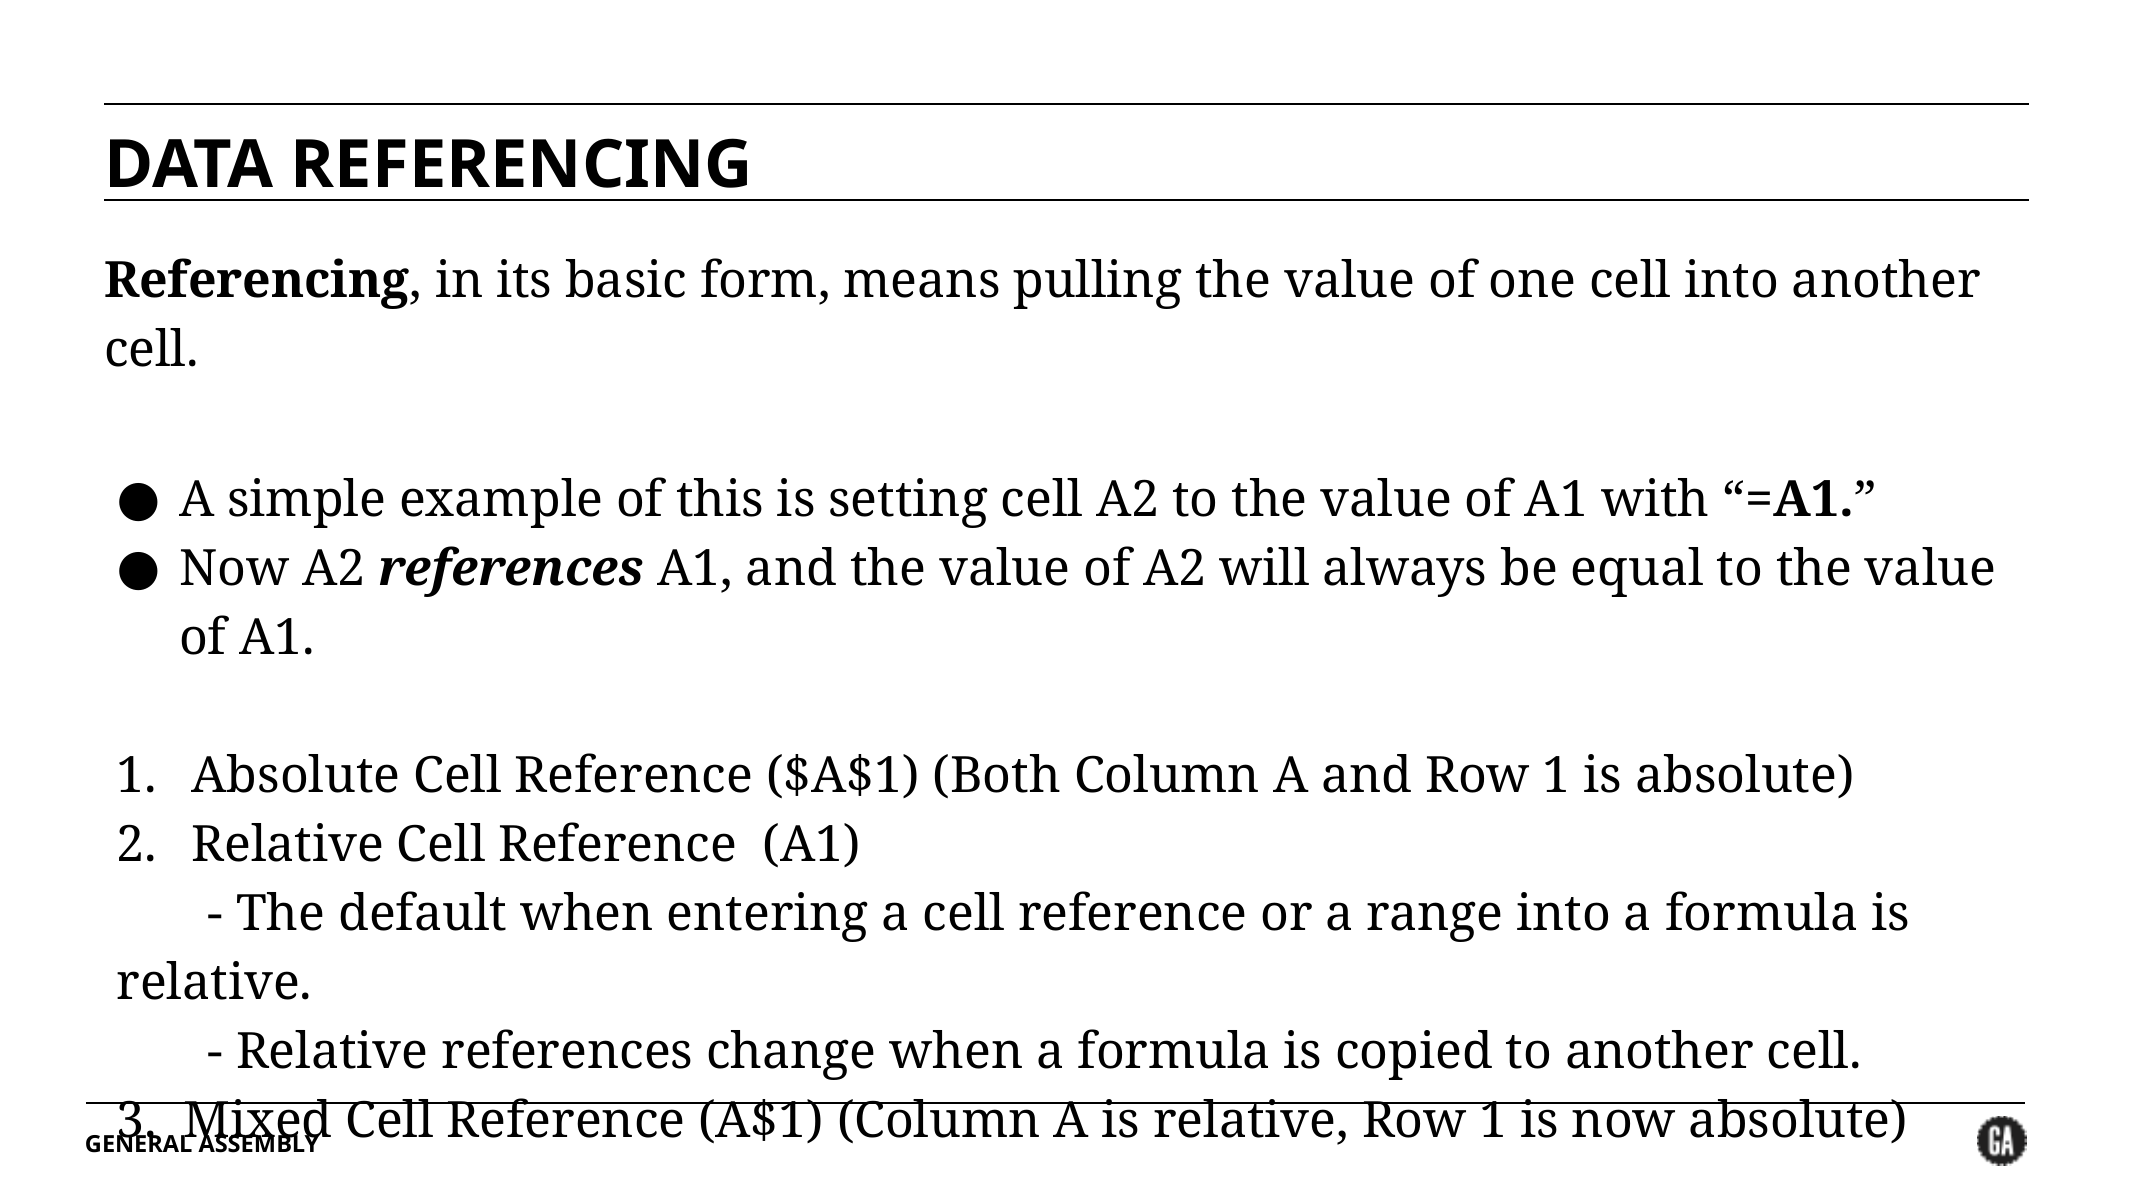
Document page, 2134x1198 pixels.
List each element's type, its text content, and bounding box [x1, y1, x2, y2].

list Referencing, in its basic form, means pulling the value of one cell into another cell. A simple example of this is setting cell A2 to the value of A1 with “=A1.” Now A2 references A1, and the value of A2 will always be equal to the value of A1. Absolute Cell Reference ($A$1) (Both Column A and Row 1 is absolute) Relative Cell Reference (A1) - The default when entering a cell reference or a range into a formula is relative. - Relative references change when a formula is copied to another cell. 3. Mixed Cell Reference (A$1) (Column A is relative, Row 1 is now absolute) [104, 238, 2030, 1078]
picture [1977, 1116, 2027, 1166]
text_box DATA REFERENCING [104, 120, 1371, 192]
